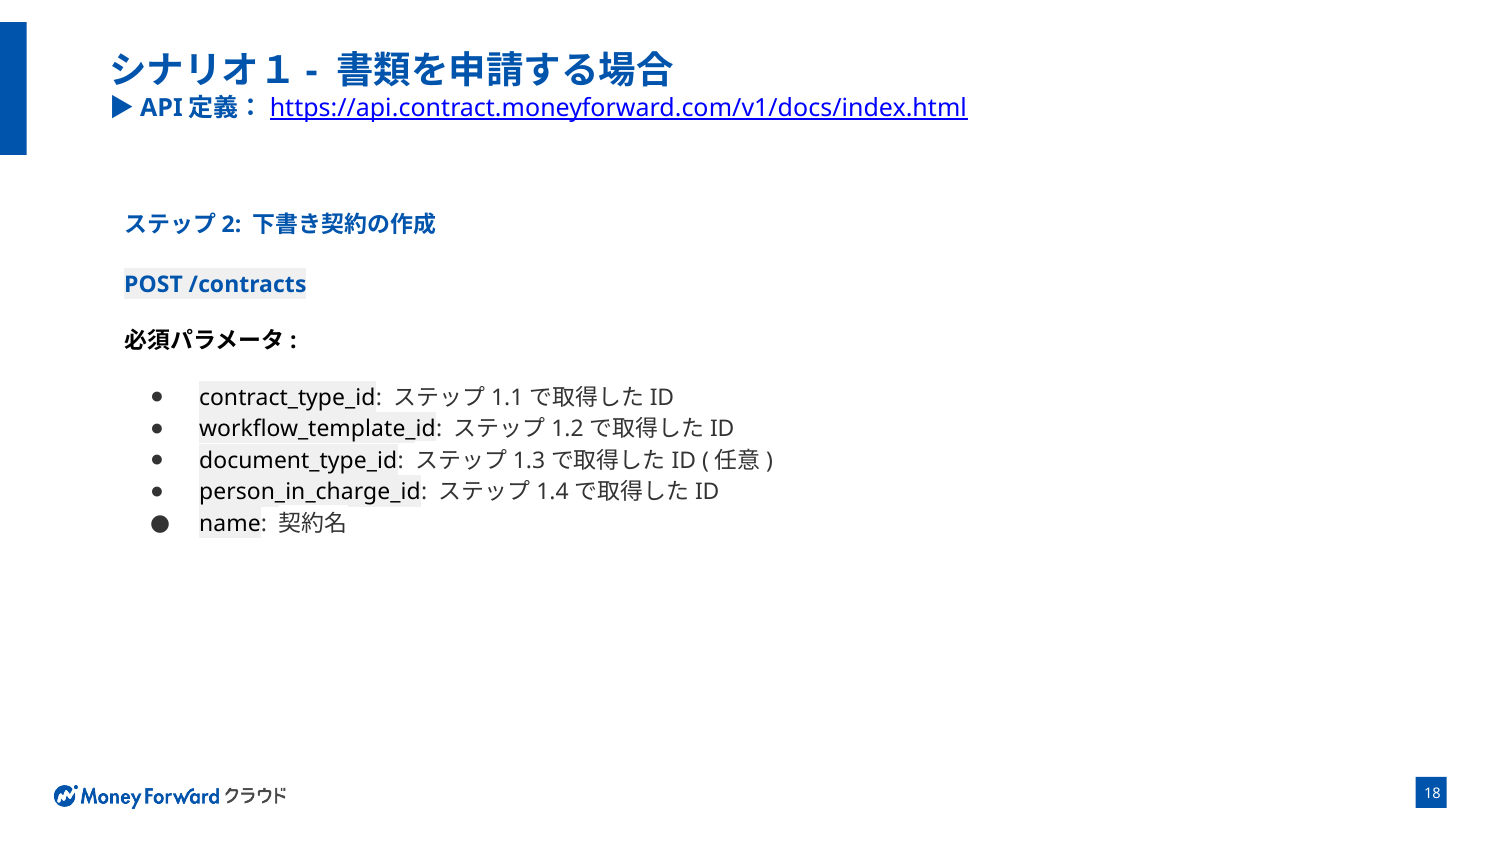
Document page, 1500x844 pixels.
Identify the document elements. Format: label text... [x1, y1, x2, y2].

title シナリオ１- 書類を申請する場合 ▶API定義：https://api.contract.moneyforward.com/v1/docs/index.html [109, 51, 1391, 120]
text_box ステップ2: 下書き契約の作成 POST /contracts 必須パラメータ: contract_type_id: ステップ1.1で取得したID workflow_template_id: ステップ1.2で取得したID document_type_id: ステップ1.3で取得したID (任意) person_in_charge_id: ステップ1.4で取得したID name: 契約名 [109, 188, 1317, 608]
picture [46, 777, 293, 817]
slide_number ‹#› [1402, 769, 1463, 808]
